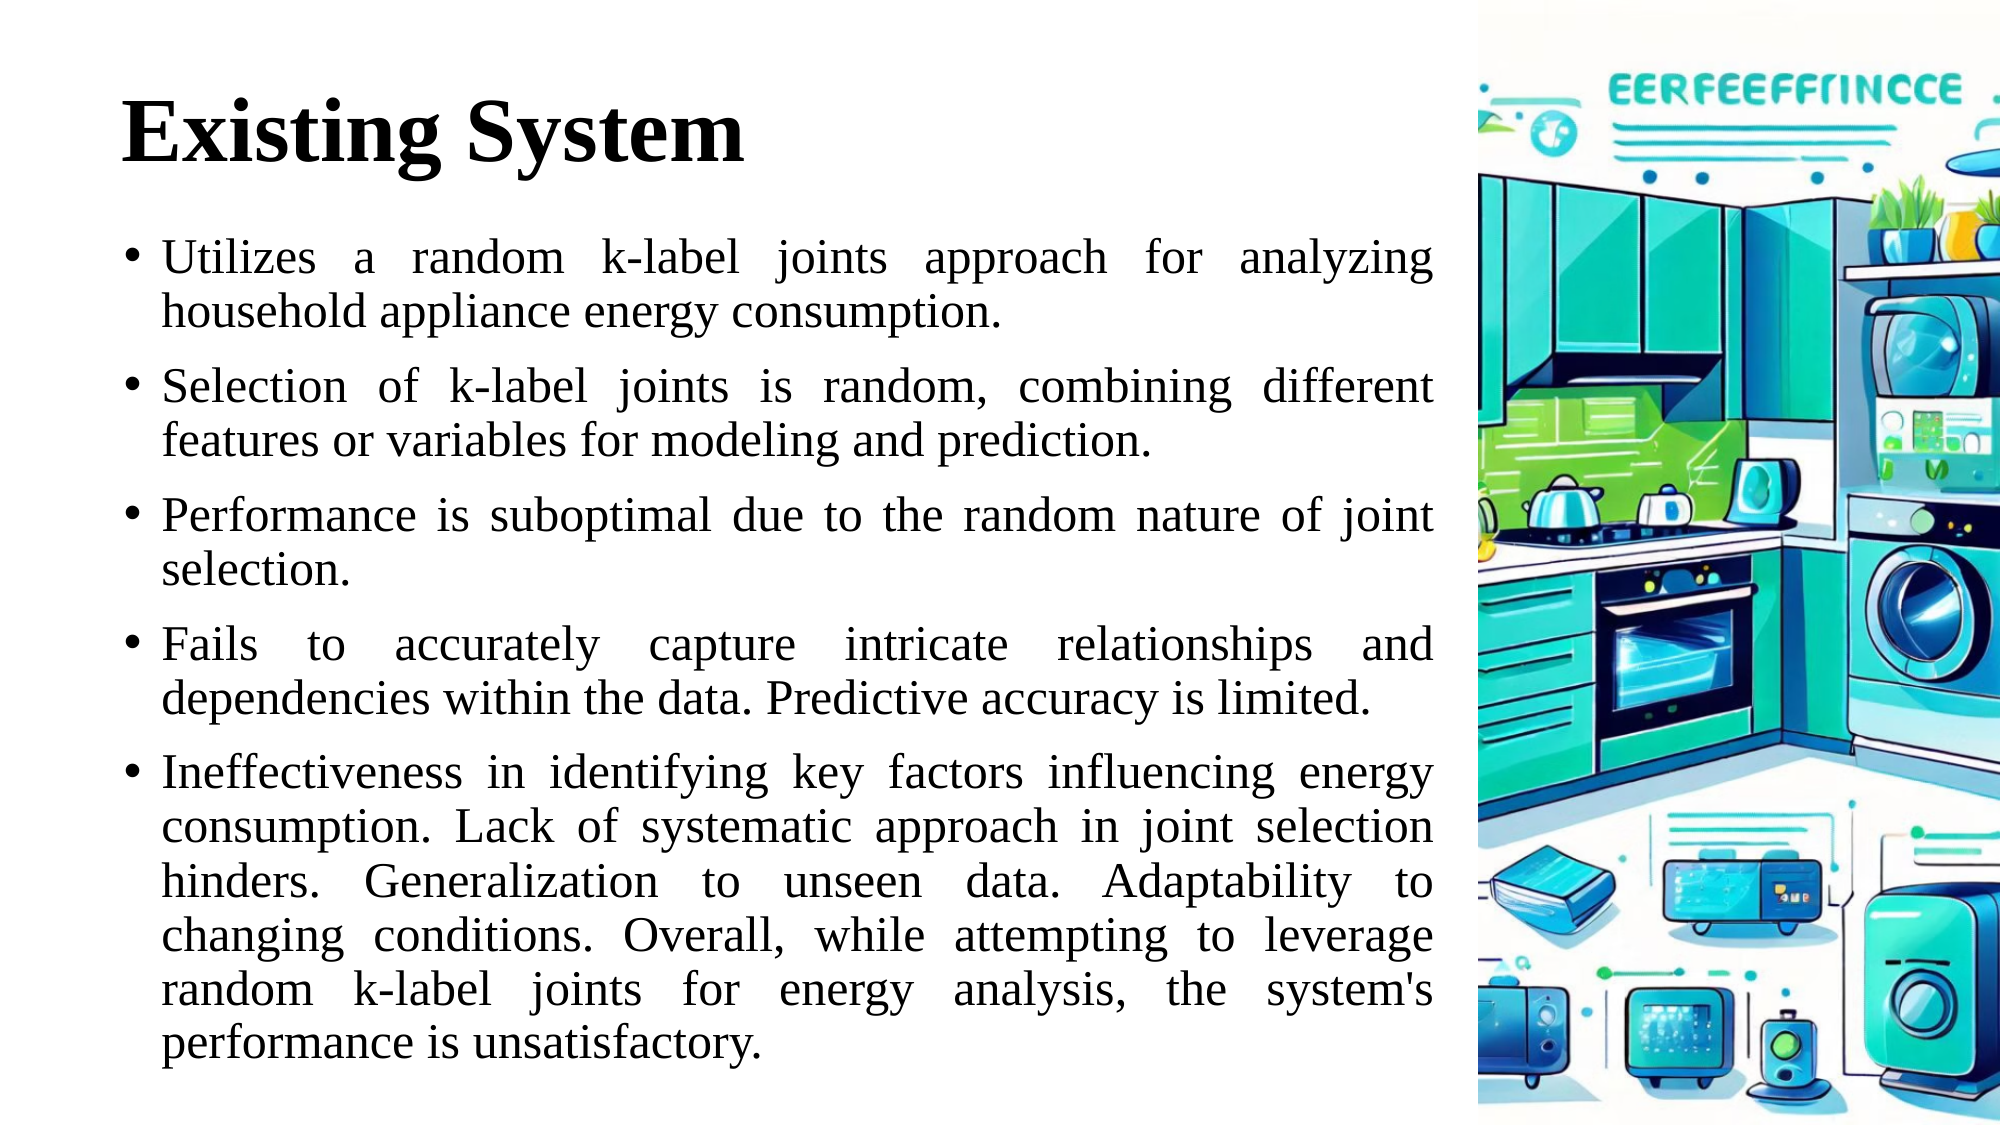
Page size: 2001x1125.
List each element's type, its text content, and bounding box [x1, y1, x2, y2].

title Existing System [106, 41, 1449, 224]
list Utilizes a random k-label joints approach for analyzing household appliance energy consumption. Selection of k-label joints is random, combining different features or variables for modeling and prediction. Performance is suboptimal due to the random nature of joint selection. Fails to accurately capture intricate relationships and dependencies within the data. Predictive accuracy is limited. Ineffectiveness in identifying key factors influencing energy consumption. Lack of systematic approach in joint selection hinders. Generalization to unseen data. Adaptability to changing conditions. Overall, while attempting to leverage random k-label joints for energy analysis, the system's performance is unsatisfactory. [108, 223, 1451, 1075]
picture [1478, 0, 2000, 1125]
